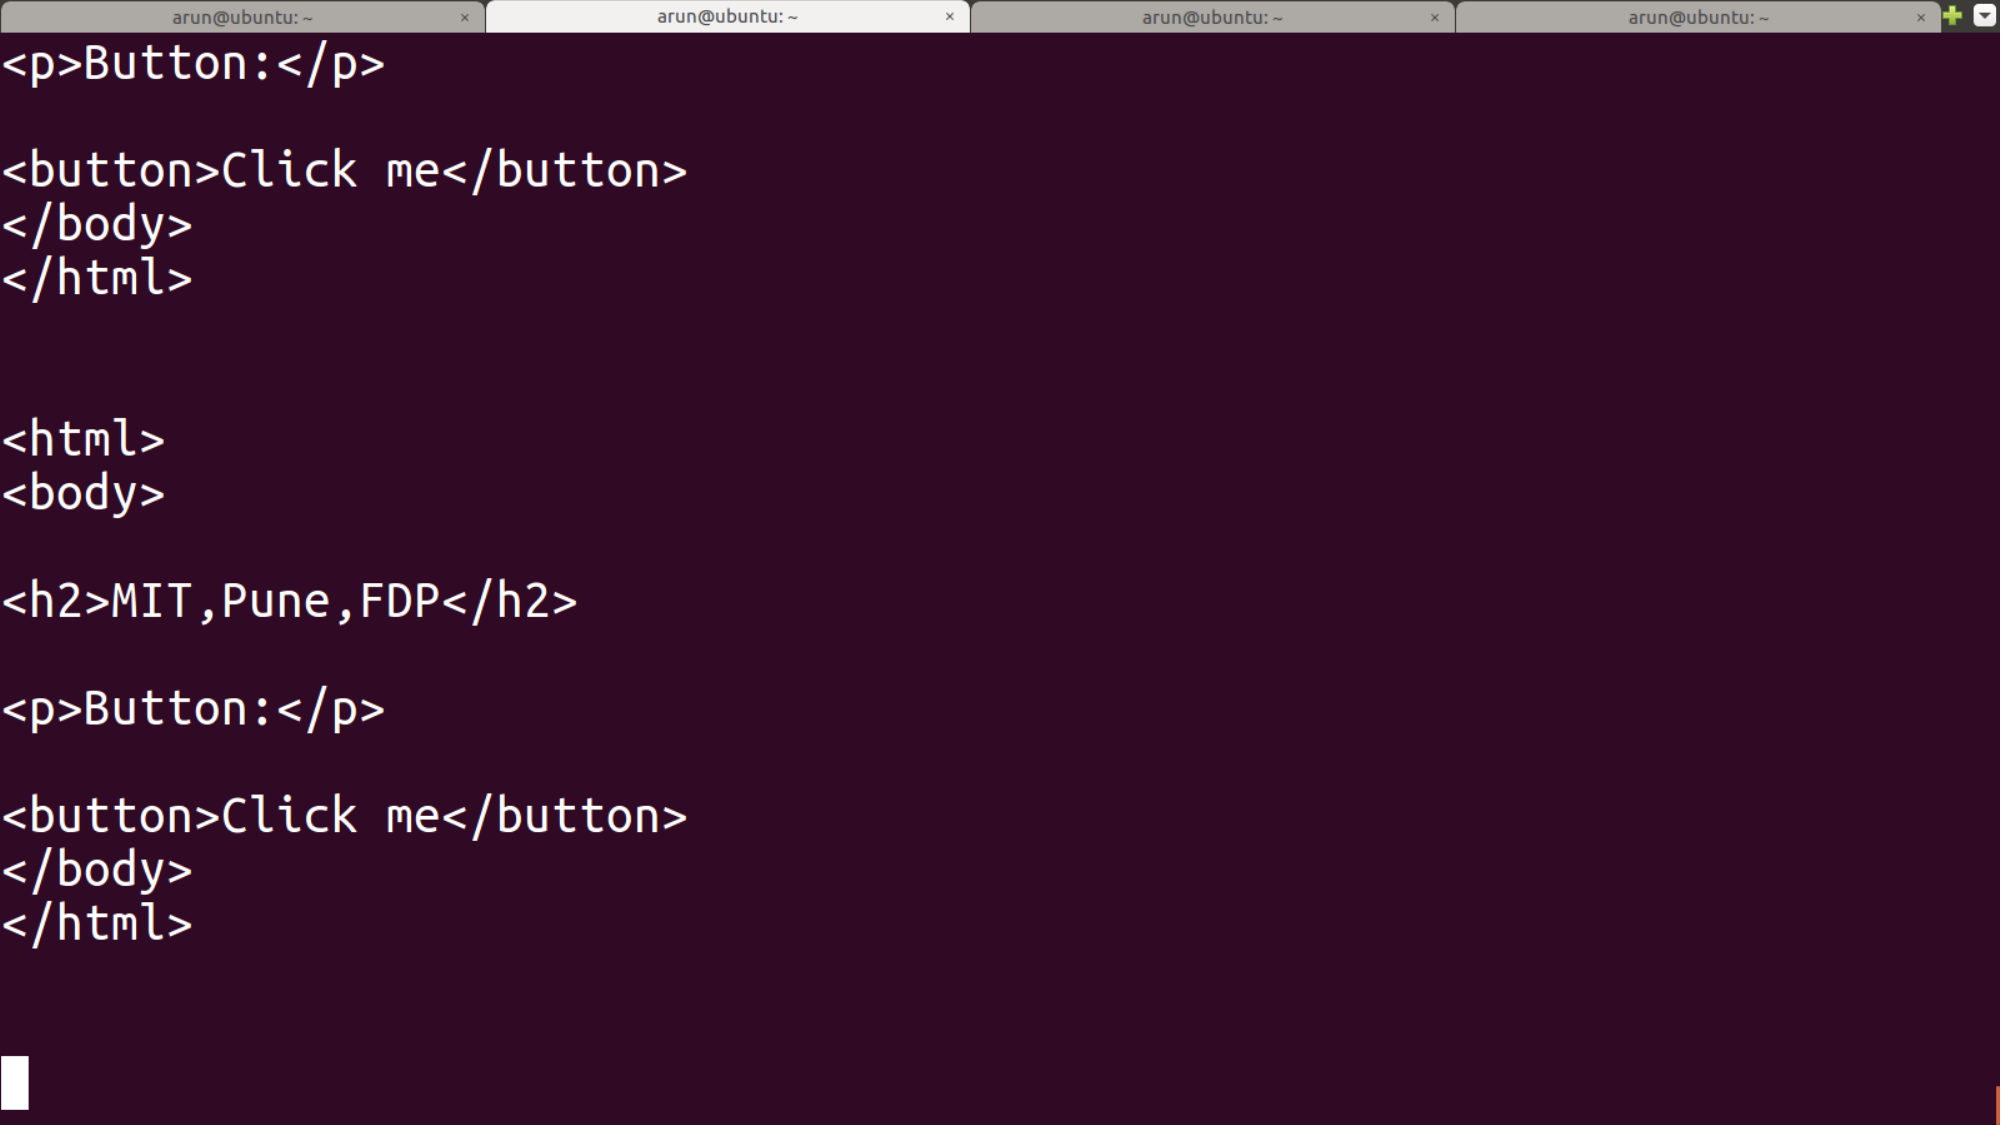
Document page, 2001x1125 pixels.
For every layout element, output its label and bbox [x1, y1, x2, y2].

list [0, 0, 2000, 1125]
